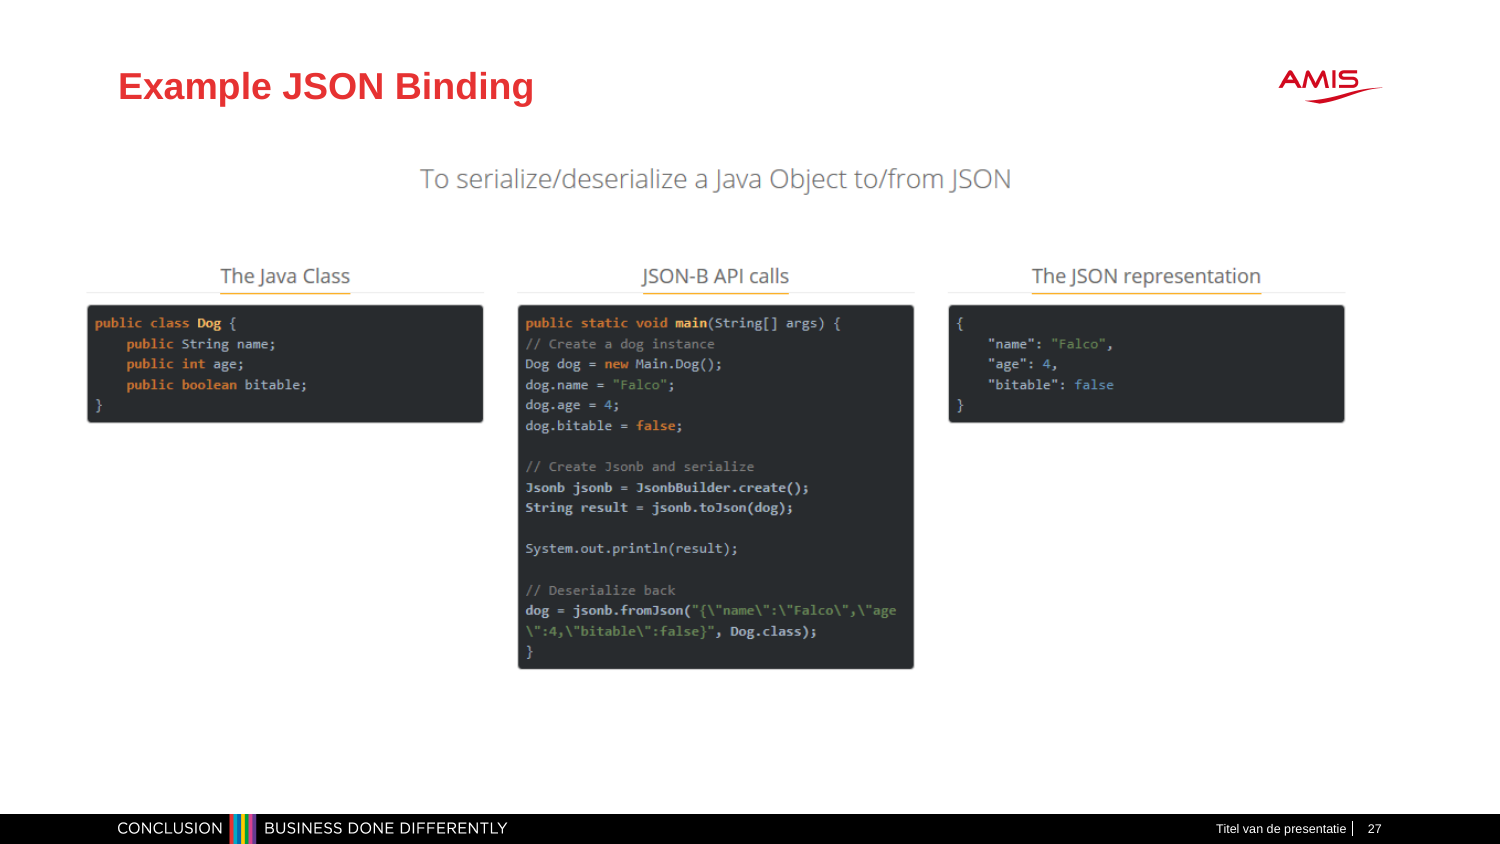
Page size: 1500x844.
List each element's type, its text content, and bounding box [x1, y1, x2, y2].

picture [70, 144, 1457, 680]
picture [0, 814, 236, 844]
slide_number 27 [1358, 820, 1382, 839]
title Example JSON Binding [118, 47, 1205, 130]
footer Titel van de presentatie [814, 820, 1347, 839]
picture [239, 814, 1500, 844]
picture [1205, 58, 1388, 106]
